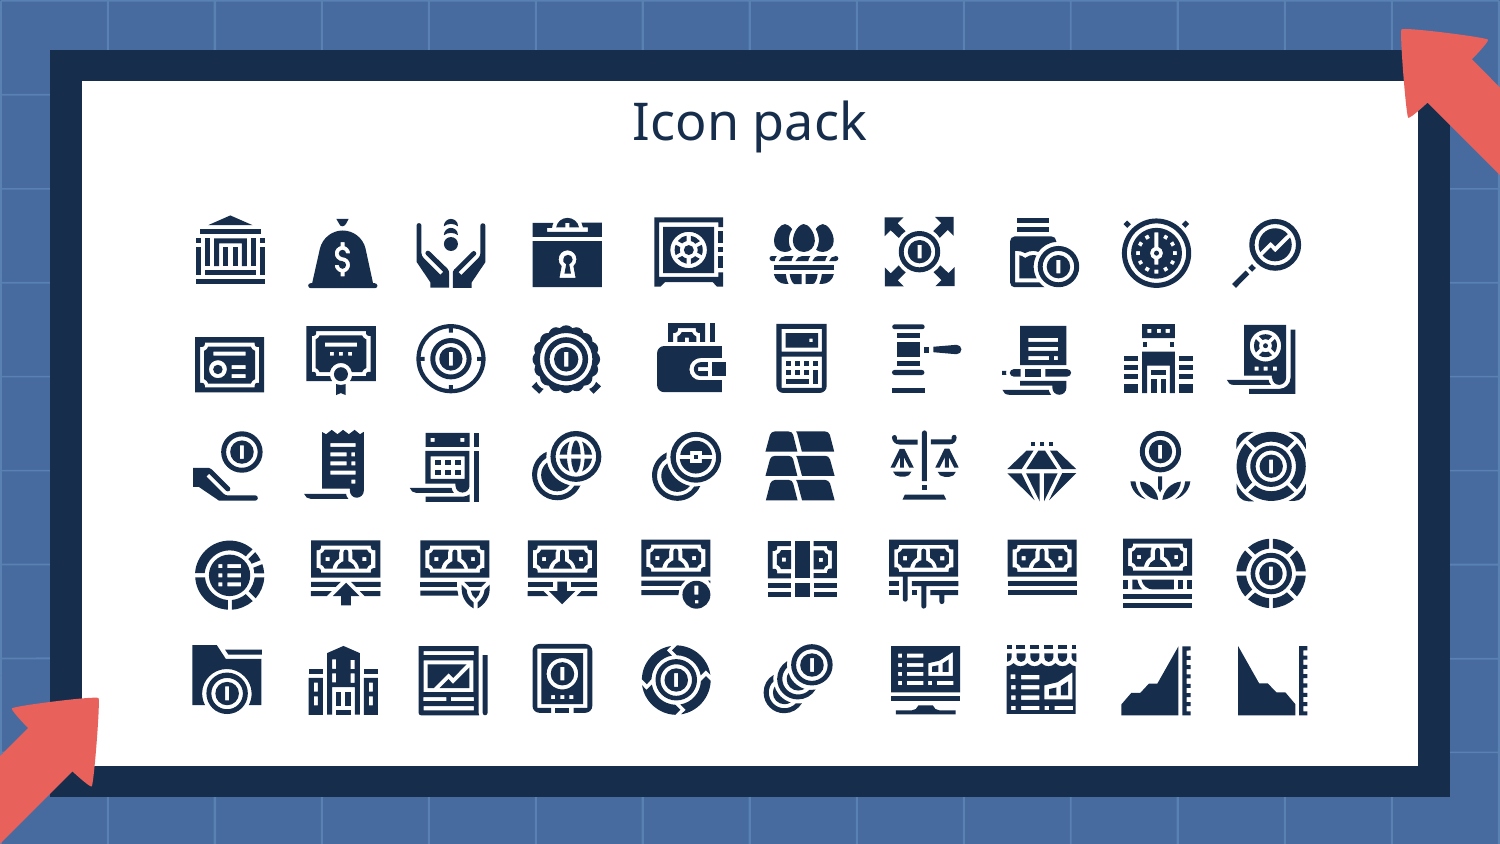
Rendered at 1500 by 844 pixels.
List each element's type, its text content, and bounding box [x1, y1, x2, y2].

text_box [1235, 538, 1306, 609]
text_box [307, 218, 378, 289]
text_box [1123, 323, 1194, 394]
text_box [1007, 539, 1077, 596]
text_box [769, 223, 839, 285]
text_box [1231, 218, 1302, 289]
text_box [641, 645, 711, 716]
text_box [1122, 538, 1193, 608]
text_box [1235, 431, 1307, 502]
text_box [409, 432, 479, 503]
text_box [303, 429, 365, 500]
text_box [420, 540, 490, 609]
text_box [195, 215, 266, 285]
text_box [1007, 442, 1077, 502]
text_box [194, 336, 265, 393]
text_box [306, 325, 377, 396]
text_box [532, 643, 593, 714]
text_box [531, 430, 602, 501]
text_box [192, 430, 263, 501]
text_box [1121, 218, 1192, 289]
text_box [1130, 430, 1191, 501]
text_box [1238, 645, 1308, 716]
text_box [192, 644, 263, 715]
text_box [651, 431, 722, 502]
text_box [888, 539, 959, 609]
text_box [416, 323, 486, 394]
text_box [884, 216, 955, 287]
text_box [531, 325, 602, 394]
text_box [763, 643, 834, 714]
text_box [308, 645, 379, 716]
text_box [776, 323, 827, 394]
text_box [418, 645, 488, 716]
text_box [1121, 646, 1191, 716]
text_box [194, 540, 265, 610]
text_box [656, 322, 727, 393]
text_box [1226, 324, 1296, 395]
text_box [890, 430, 959, 500]
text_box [527, 540, 598, 605]
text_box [416, 218, 486, 289]
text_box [1009, 218, 1080, 288]
title Icon pack [118, 72, 1382, 167]
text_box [767, 540, 838, 597]
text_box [891, 323, 962, 394]
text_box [890, 645, 961, 715]
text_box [532, 217, 603, 288]
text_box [1001, 325, 1072, 395]
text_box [1006, 644, 1077, 715]
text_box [654, 216, 724, 287]
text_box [310, 540, 381, 606]
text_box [641, 539, 711, 609]
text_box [765, 431, 835, 501]
